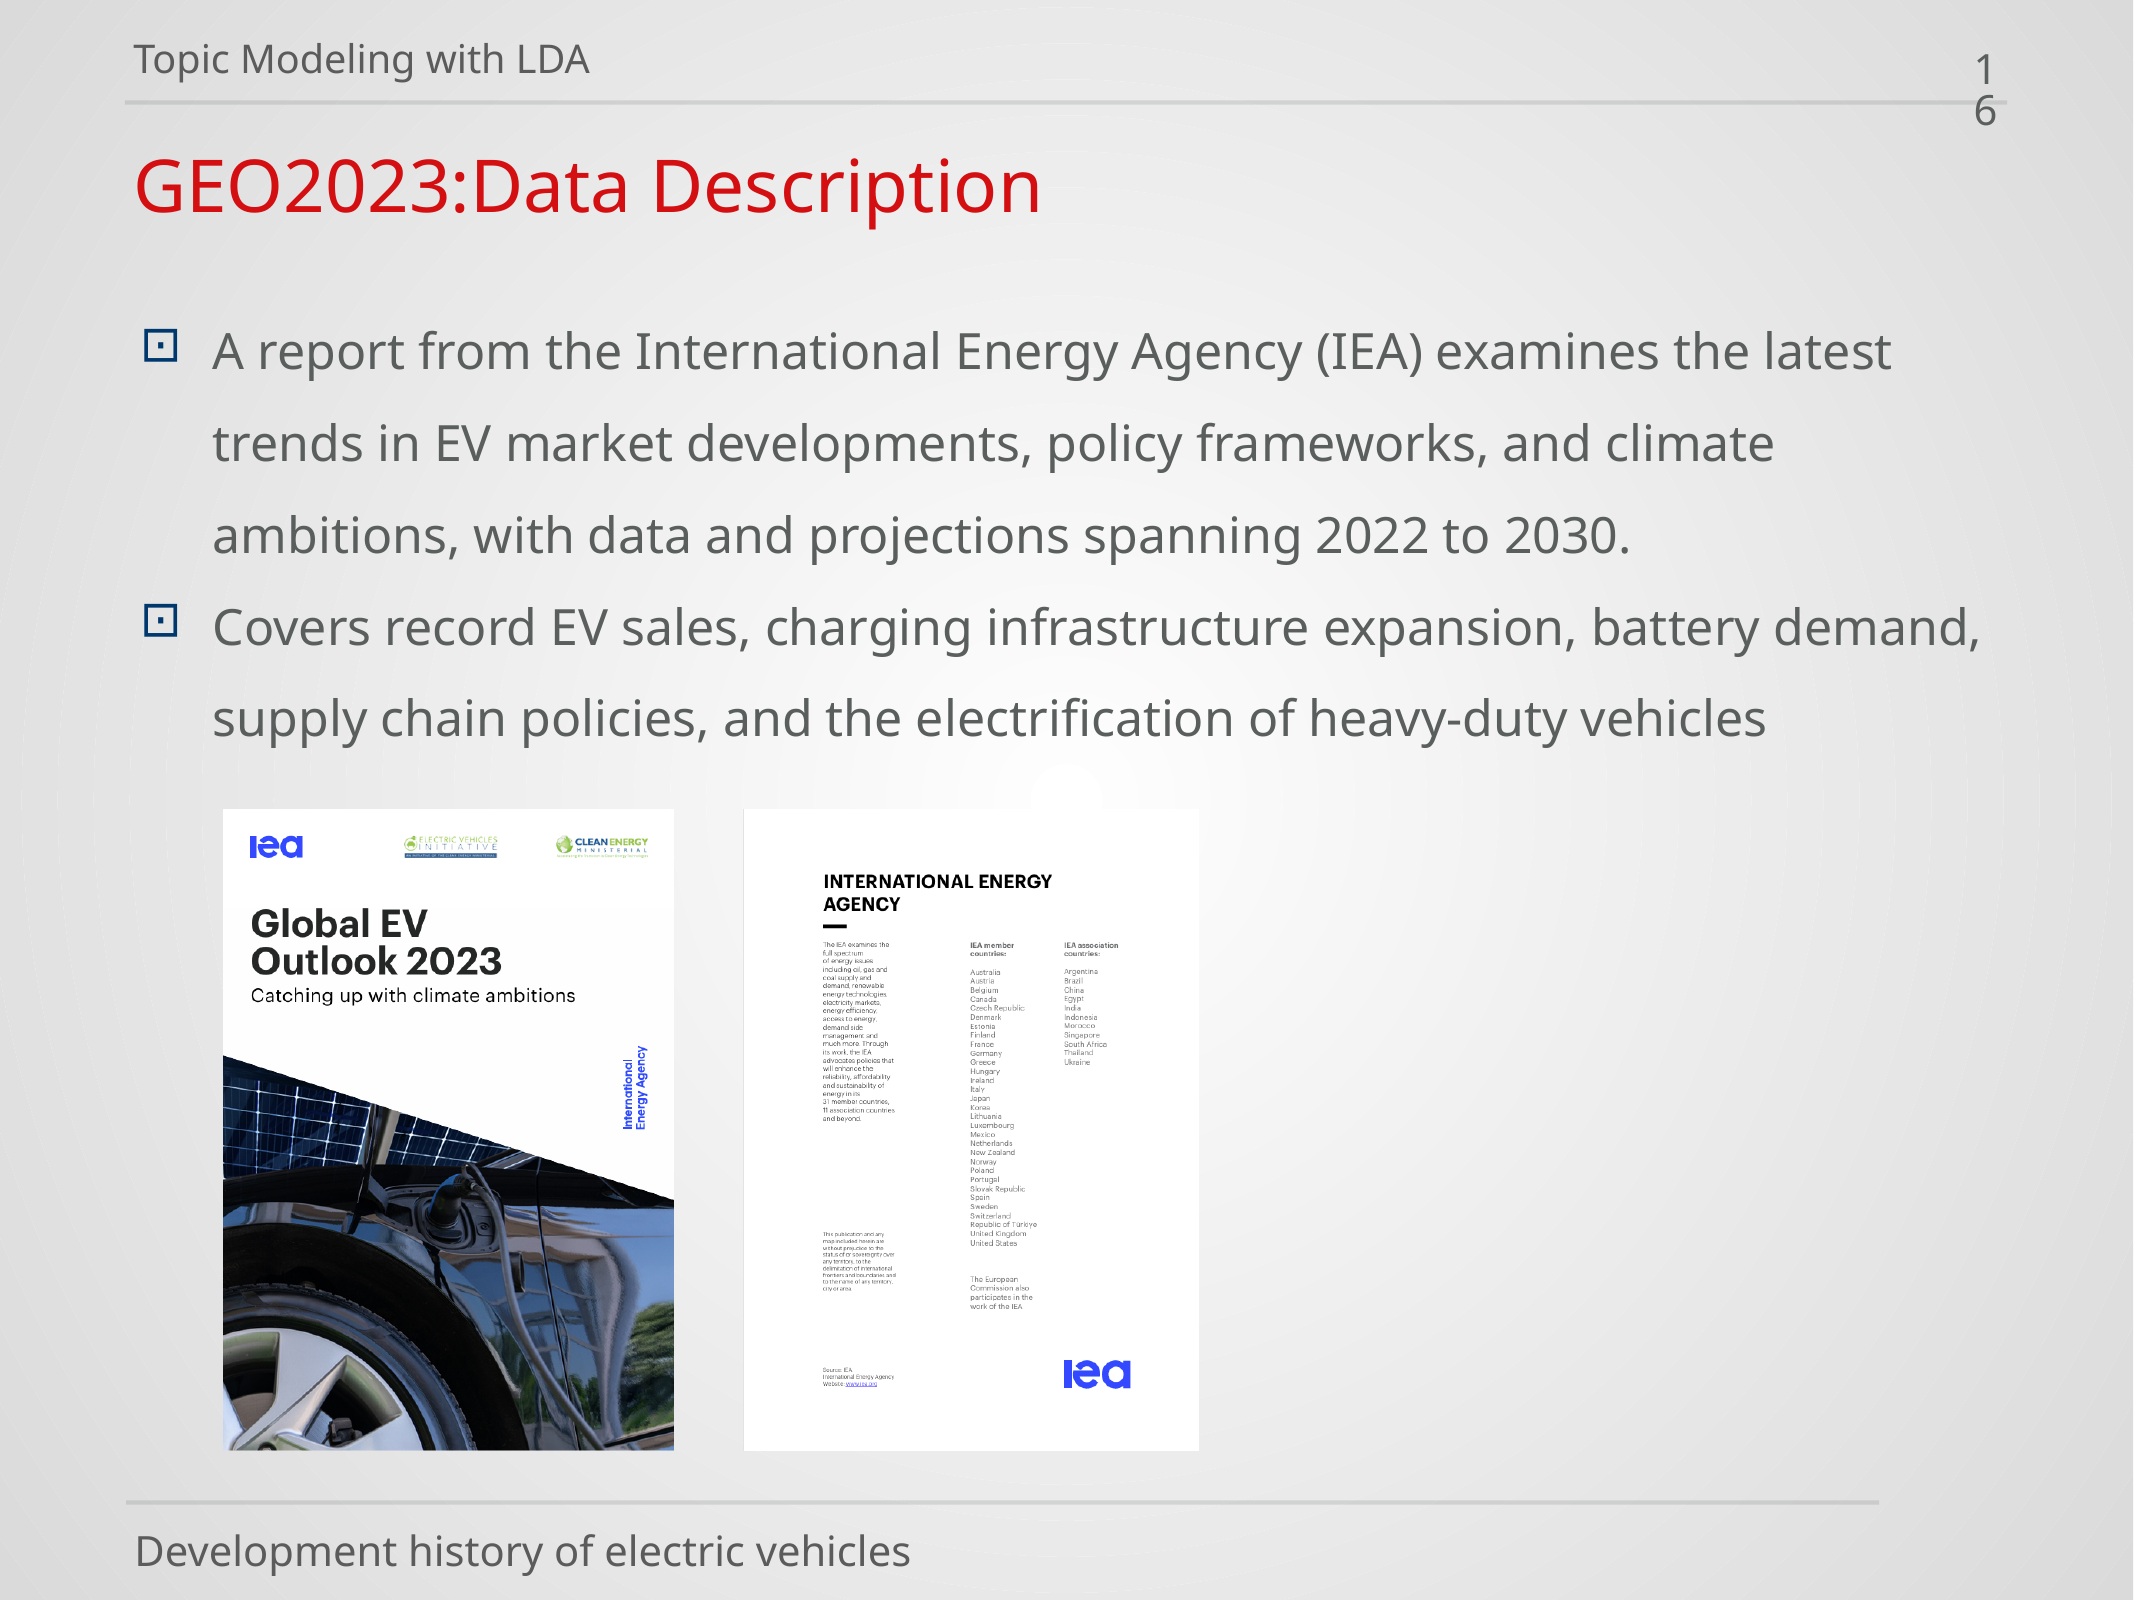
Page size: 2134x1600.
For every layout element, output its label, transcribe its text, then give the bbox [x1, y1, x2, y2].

slide_number 16 [1964, 34, 2008, 101]
subtitle A report from the International Energy Agency (IEA) examines the latest trends in EV market developments, policy frameworks, and climate ambitions, with data and projections spanning 2022 to 2030. Covers record EV sales, charging infrastructure expansion, battery demand, supply chain policies, and the electrification of heavy-duty vehicles [125, 280, 2009, 1420]
picture [223, 809, 674, 1451]
picture [743, 809, 1199, 1451]
title GEO2023:Data Description [124, 130, 2006, 251]
text_box Topic Modeling with LDA [125, 34, 1865, 101]
